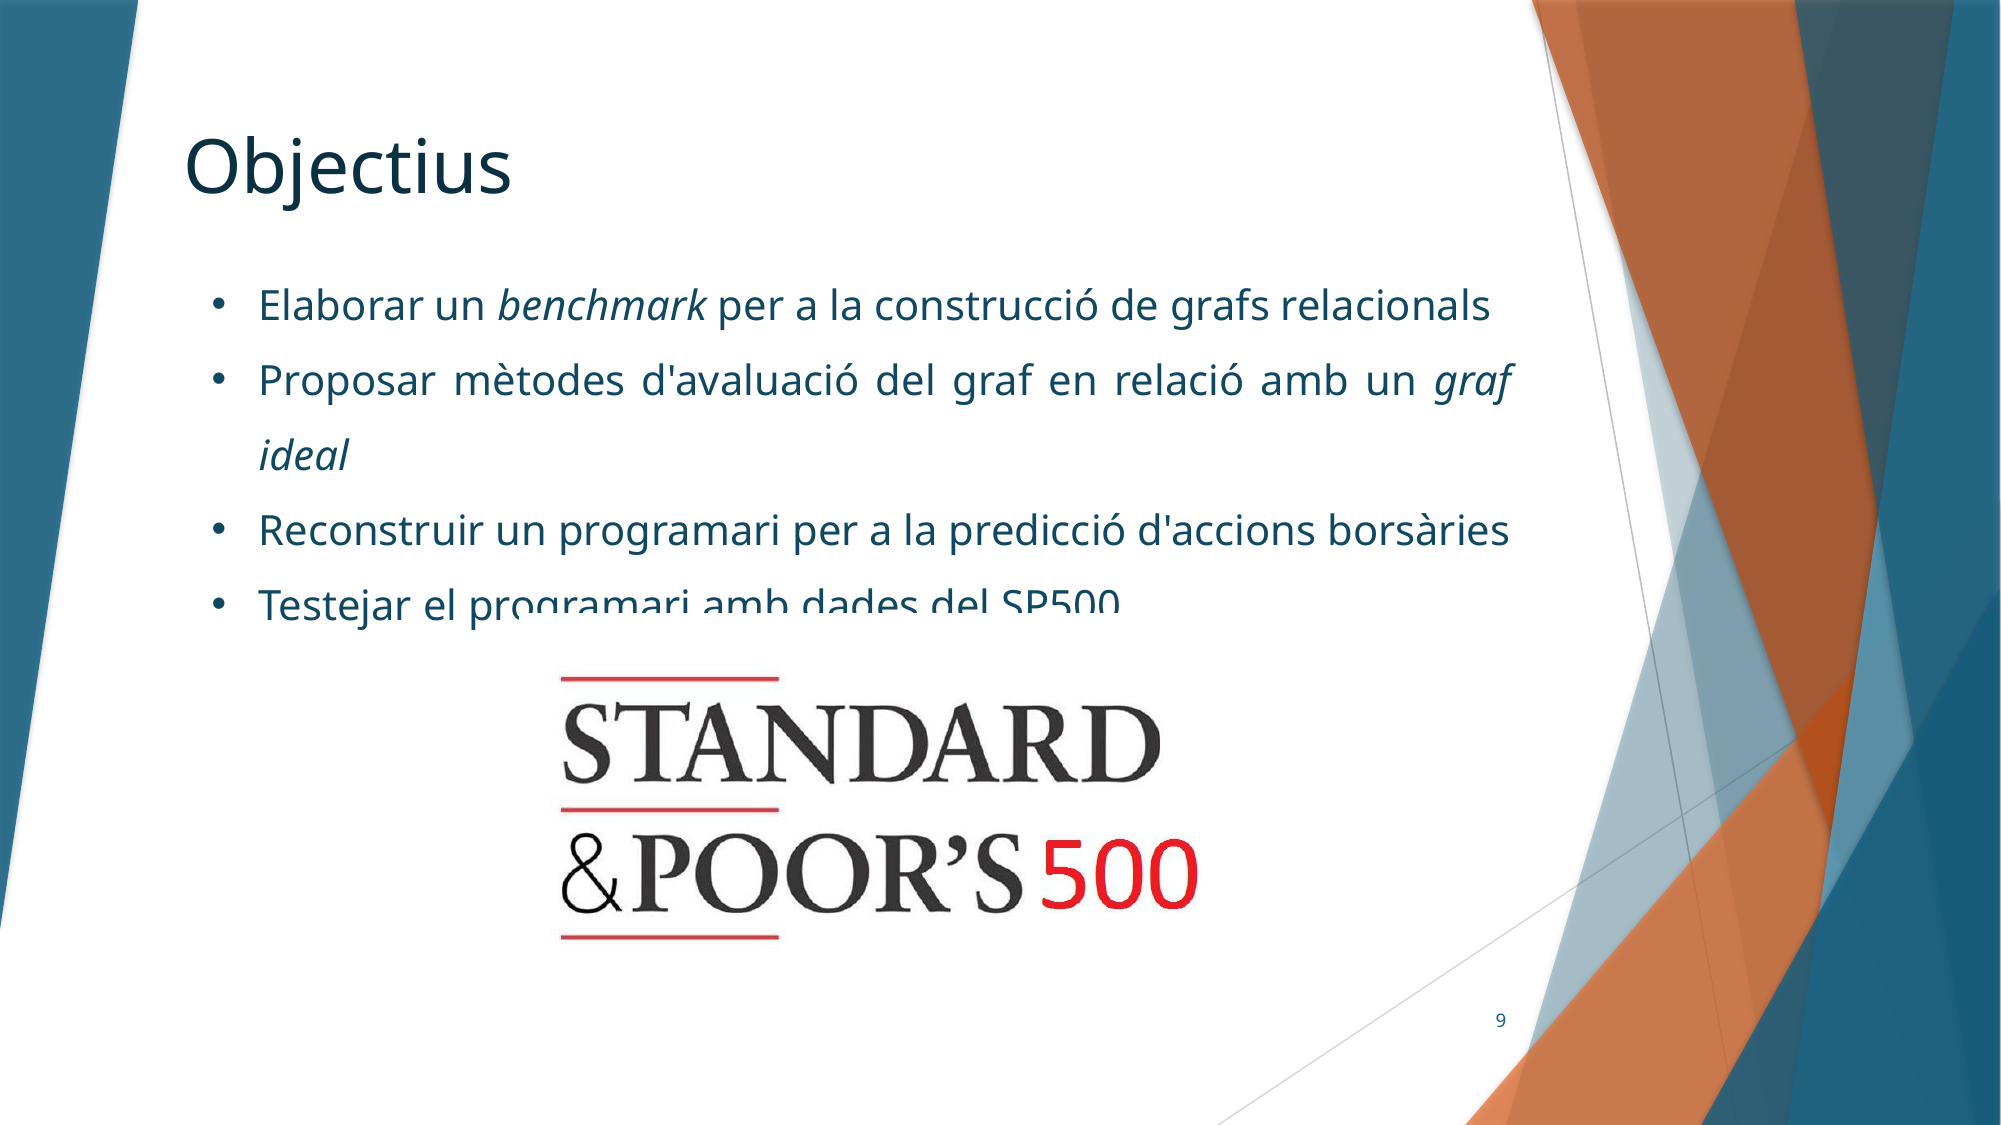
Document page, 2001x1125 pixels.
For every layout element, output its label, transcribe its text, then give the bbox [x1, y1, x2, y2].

slide_number 9 [1409, 991, 1522, 1051]
text_box Objectius [168, 111, 1554, 217]
text_box Elaborar un benchmark per a la construcció de grafs relacionals Proposar mètodes d'avaluació del graf en relació amb un graf ideal Reconstruir un programari per a la predicció d'accions borsàries Testejar el programari amb dades del SP500 [196, 246, 1526, 681]
picture [519, 612, 1204, 1014]
